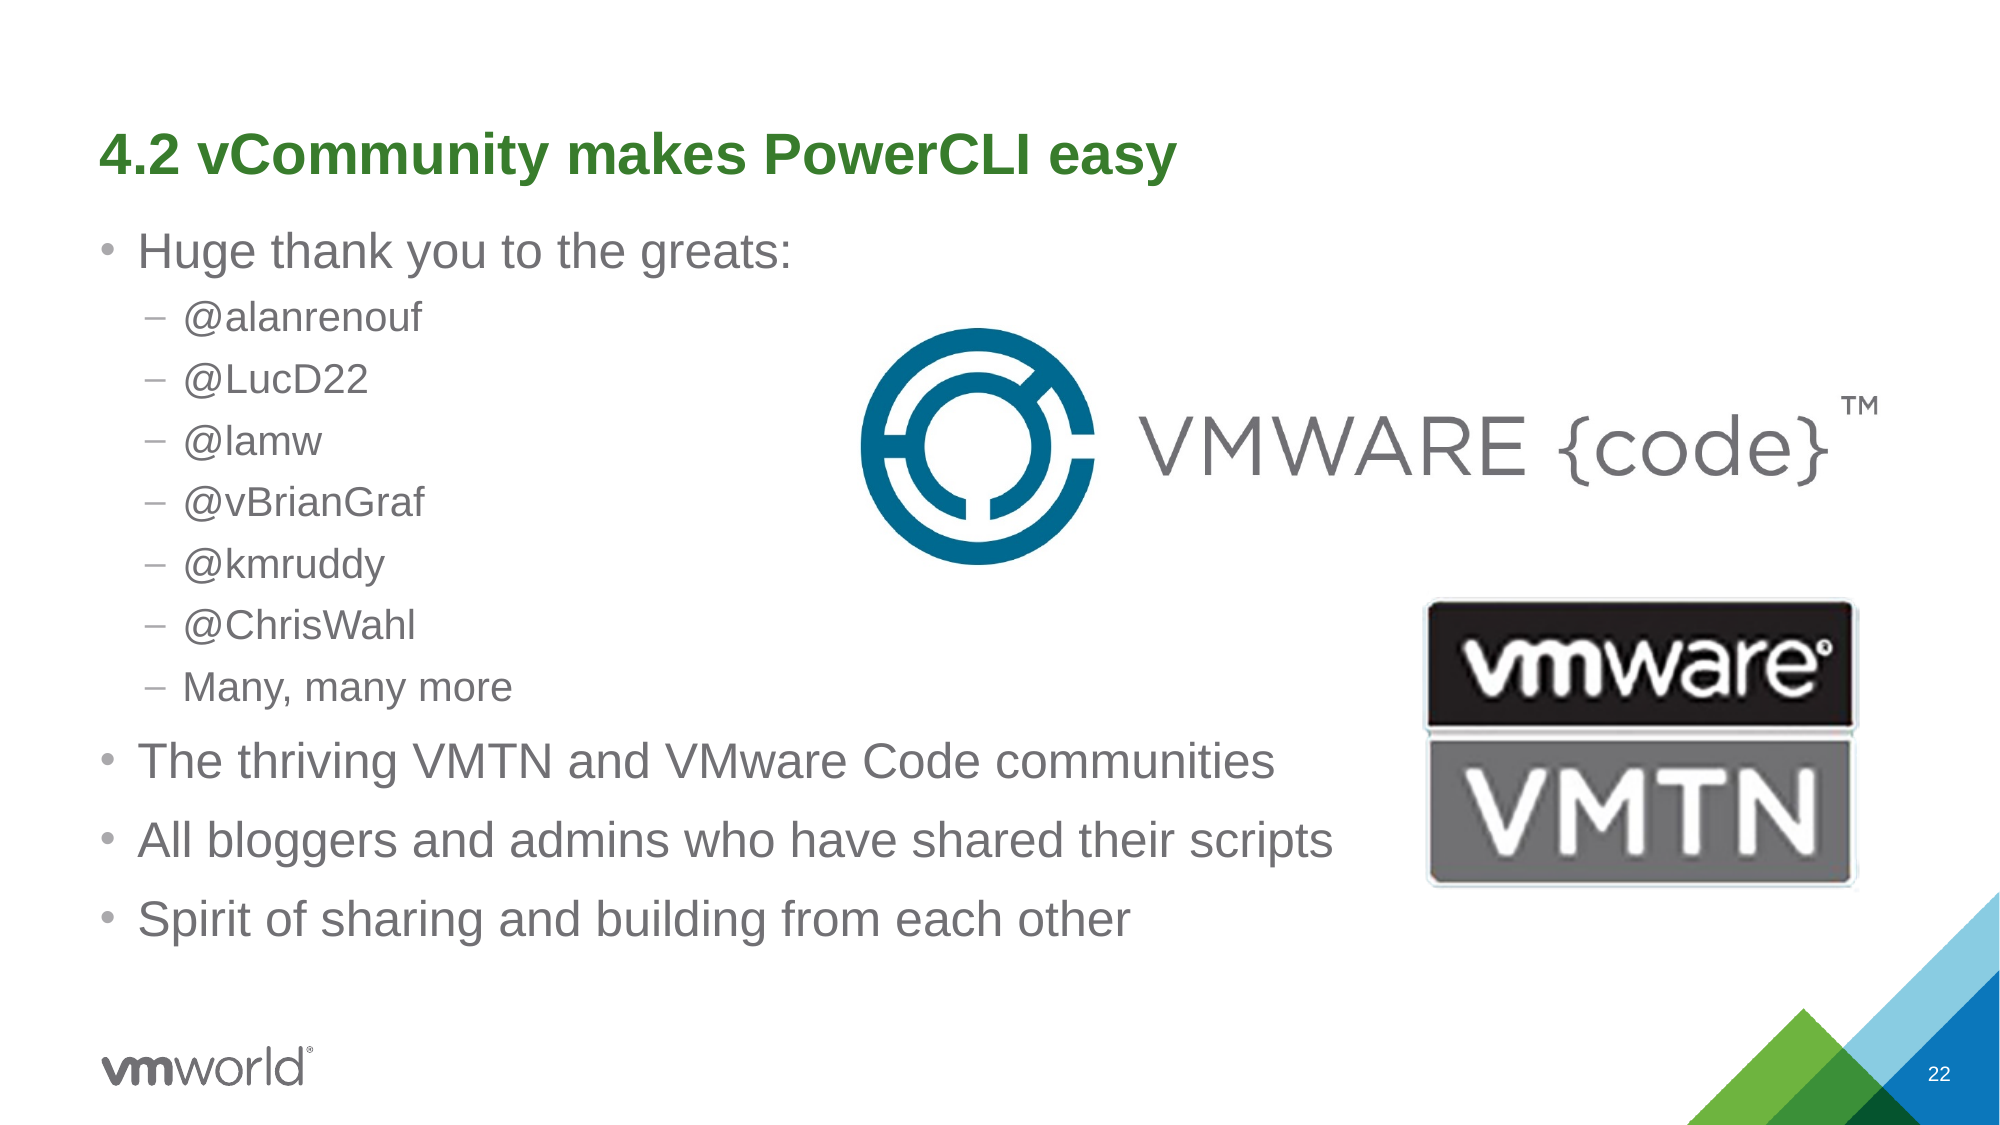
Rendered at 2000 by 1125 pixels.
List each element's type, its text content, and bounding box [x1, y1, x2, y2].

picture [1674, 887, 2000, 1125]
list Huge thank you to the greats: @alanrenouf @LucD22 @lamw @vBrianGraf @kmruddy @ChrisWahl Many, many more The thriving VMTN and VMware Code communities All bloggers and admins who have shared their scripts Spirit of sharing and building from each other [99, 224, 1900, 988]
title 4.2 vCommunity makes PowerCLI easy [99, 54, 1900, 188]
slide_number 22 [1902, 1060, 1977, 1085]
picture [857, 325, 1883, 971]
